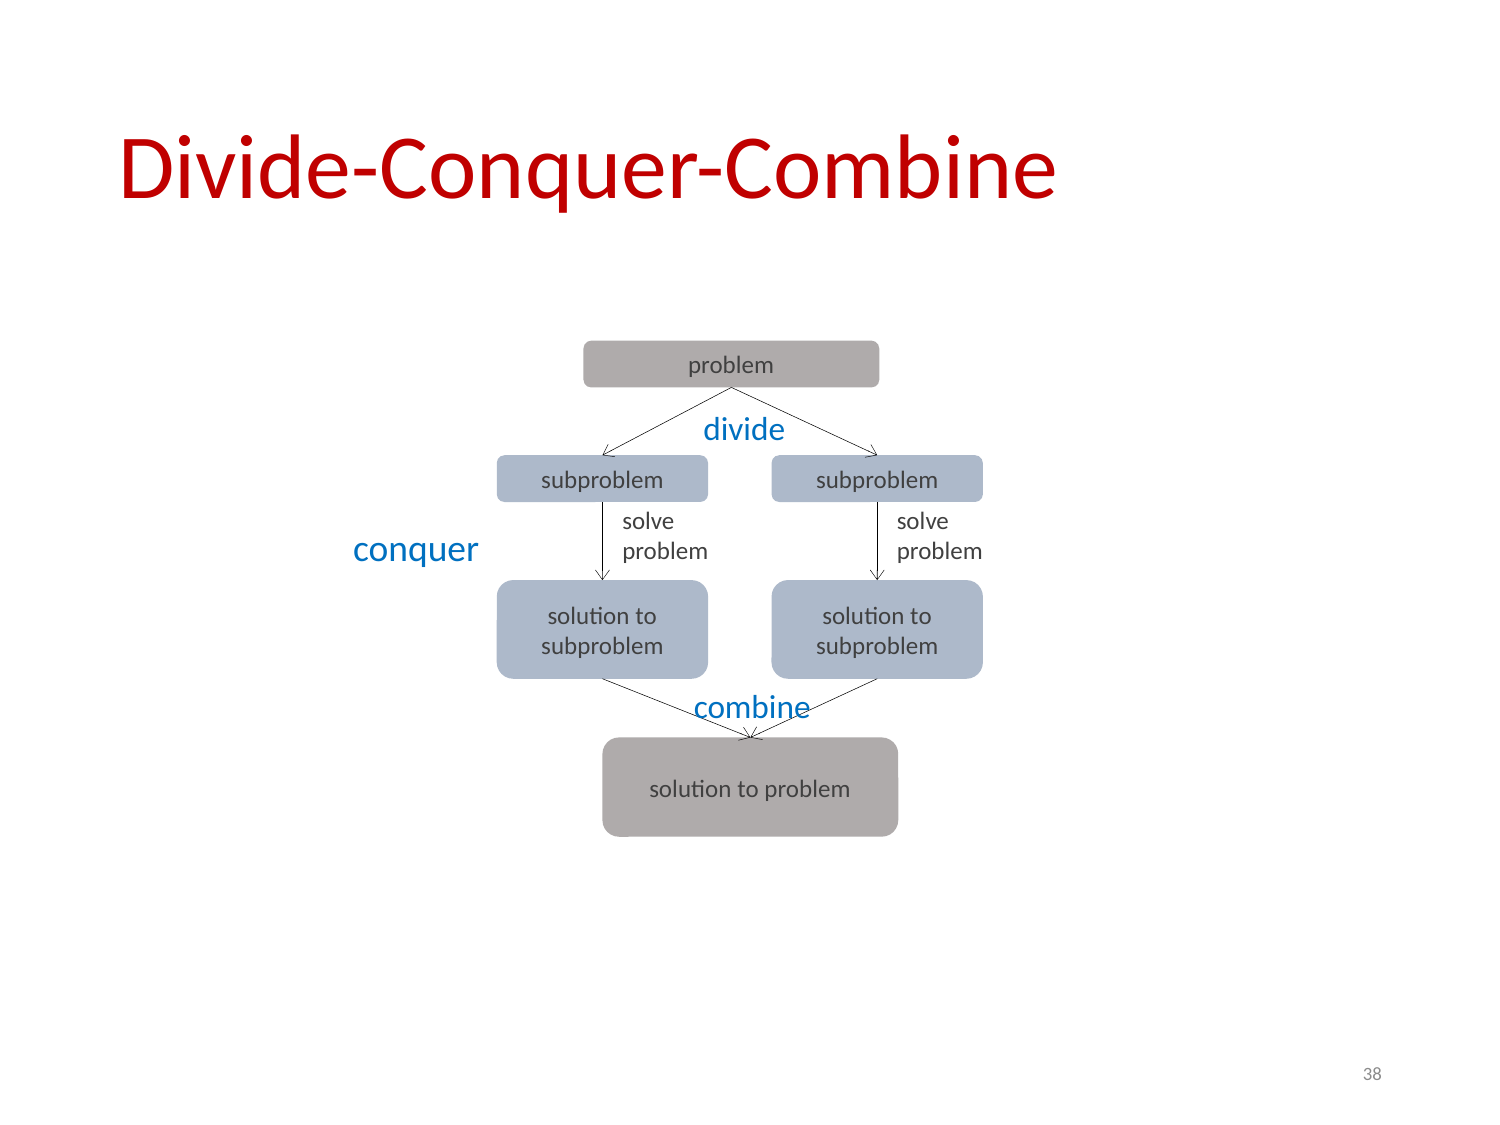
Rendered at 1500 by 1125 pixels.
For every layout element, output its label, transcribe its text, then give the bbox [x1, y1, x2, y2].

title Divide-Conquer-Combine [103, 59, 1397, 278]
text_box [496, 340, 1004, 837]
slide_number 38 [1059, 1042, 1397, 1103]
text_box conquer [338, 517, 495, 577]
